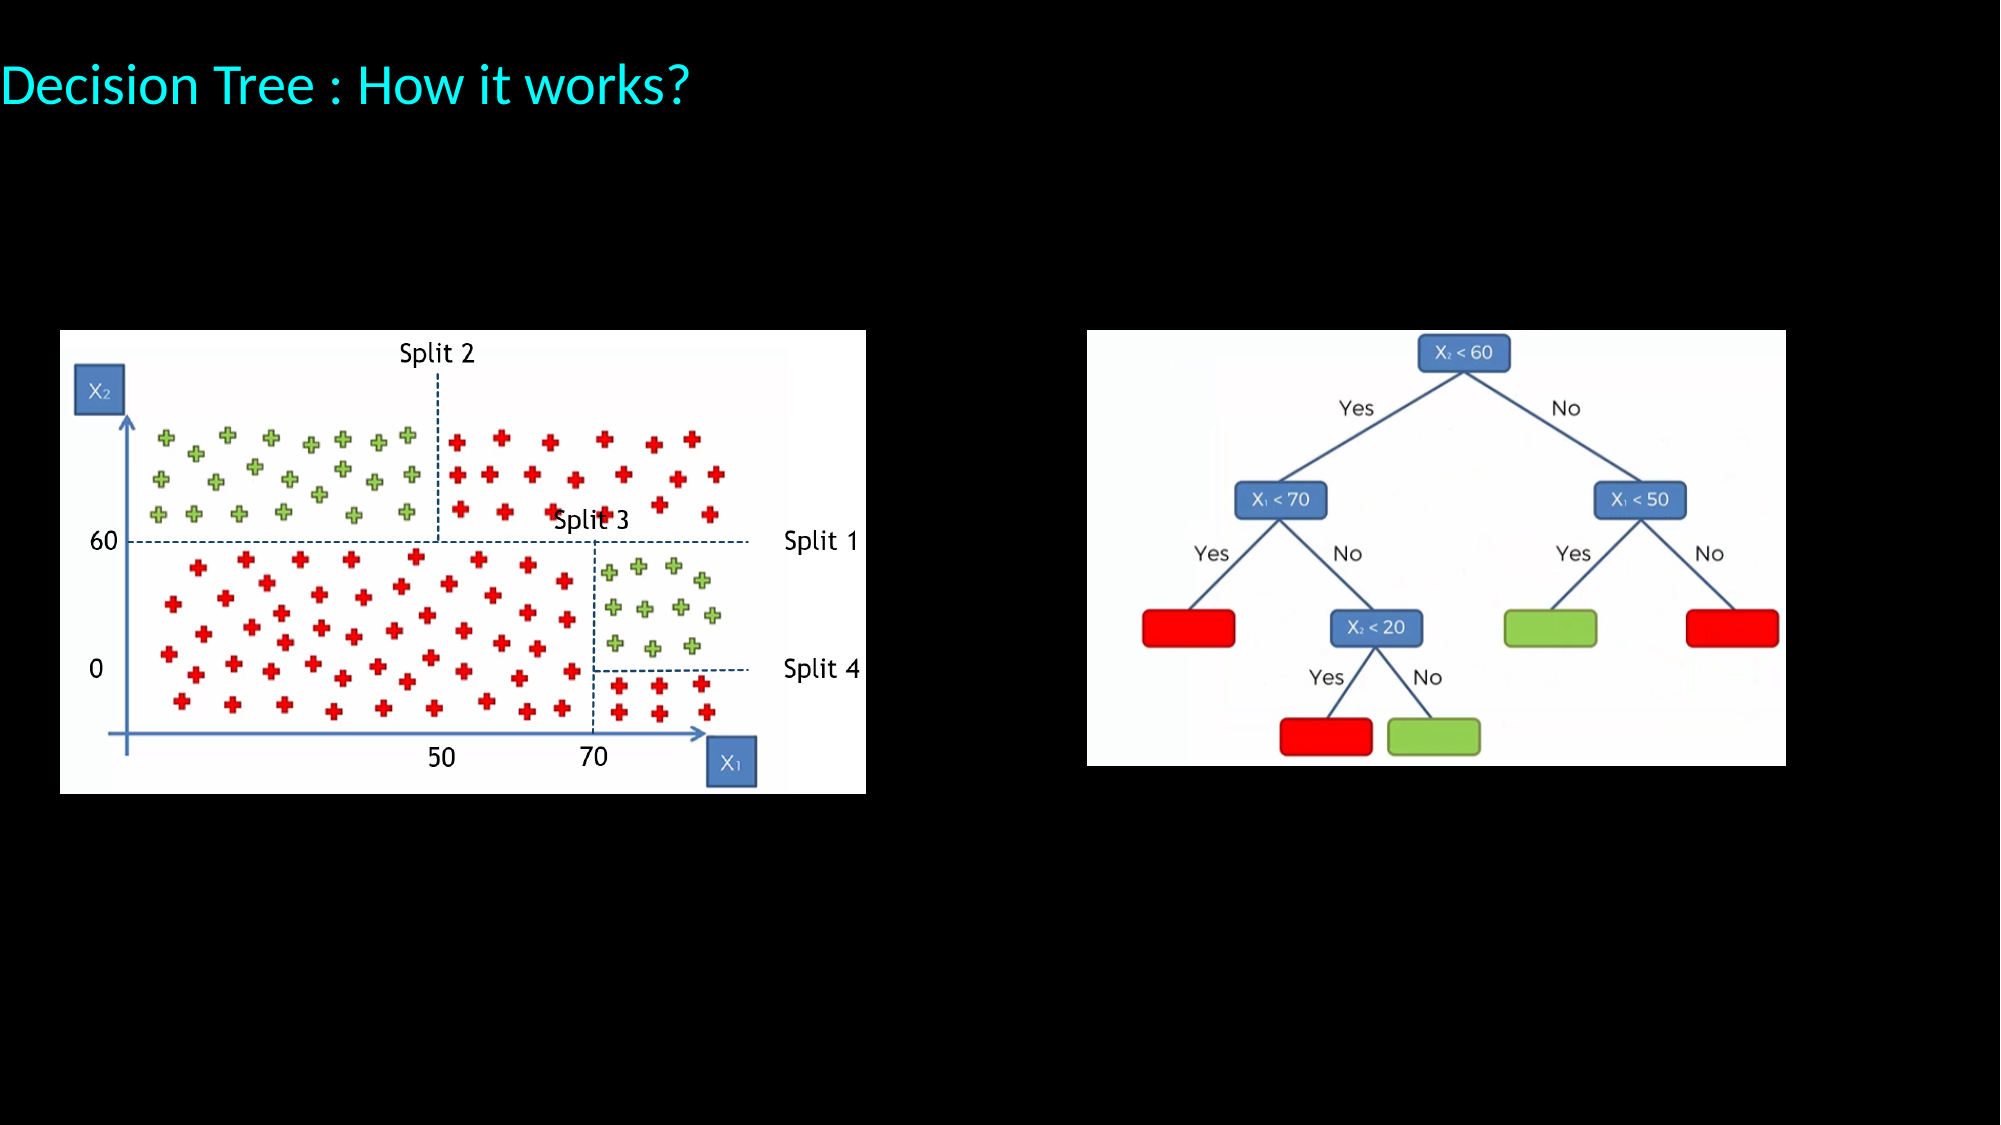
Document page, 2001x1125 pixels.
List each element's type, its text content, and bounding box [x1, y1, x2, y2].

text_box Decision Tree : How it works? [0, 46, 1945, 986]
picture [1087, 330, 1787, 766]
picture [59, 330, 866, 795]
